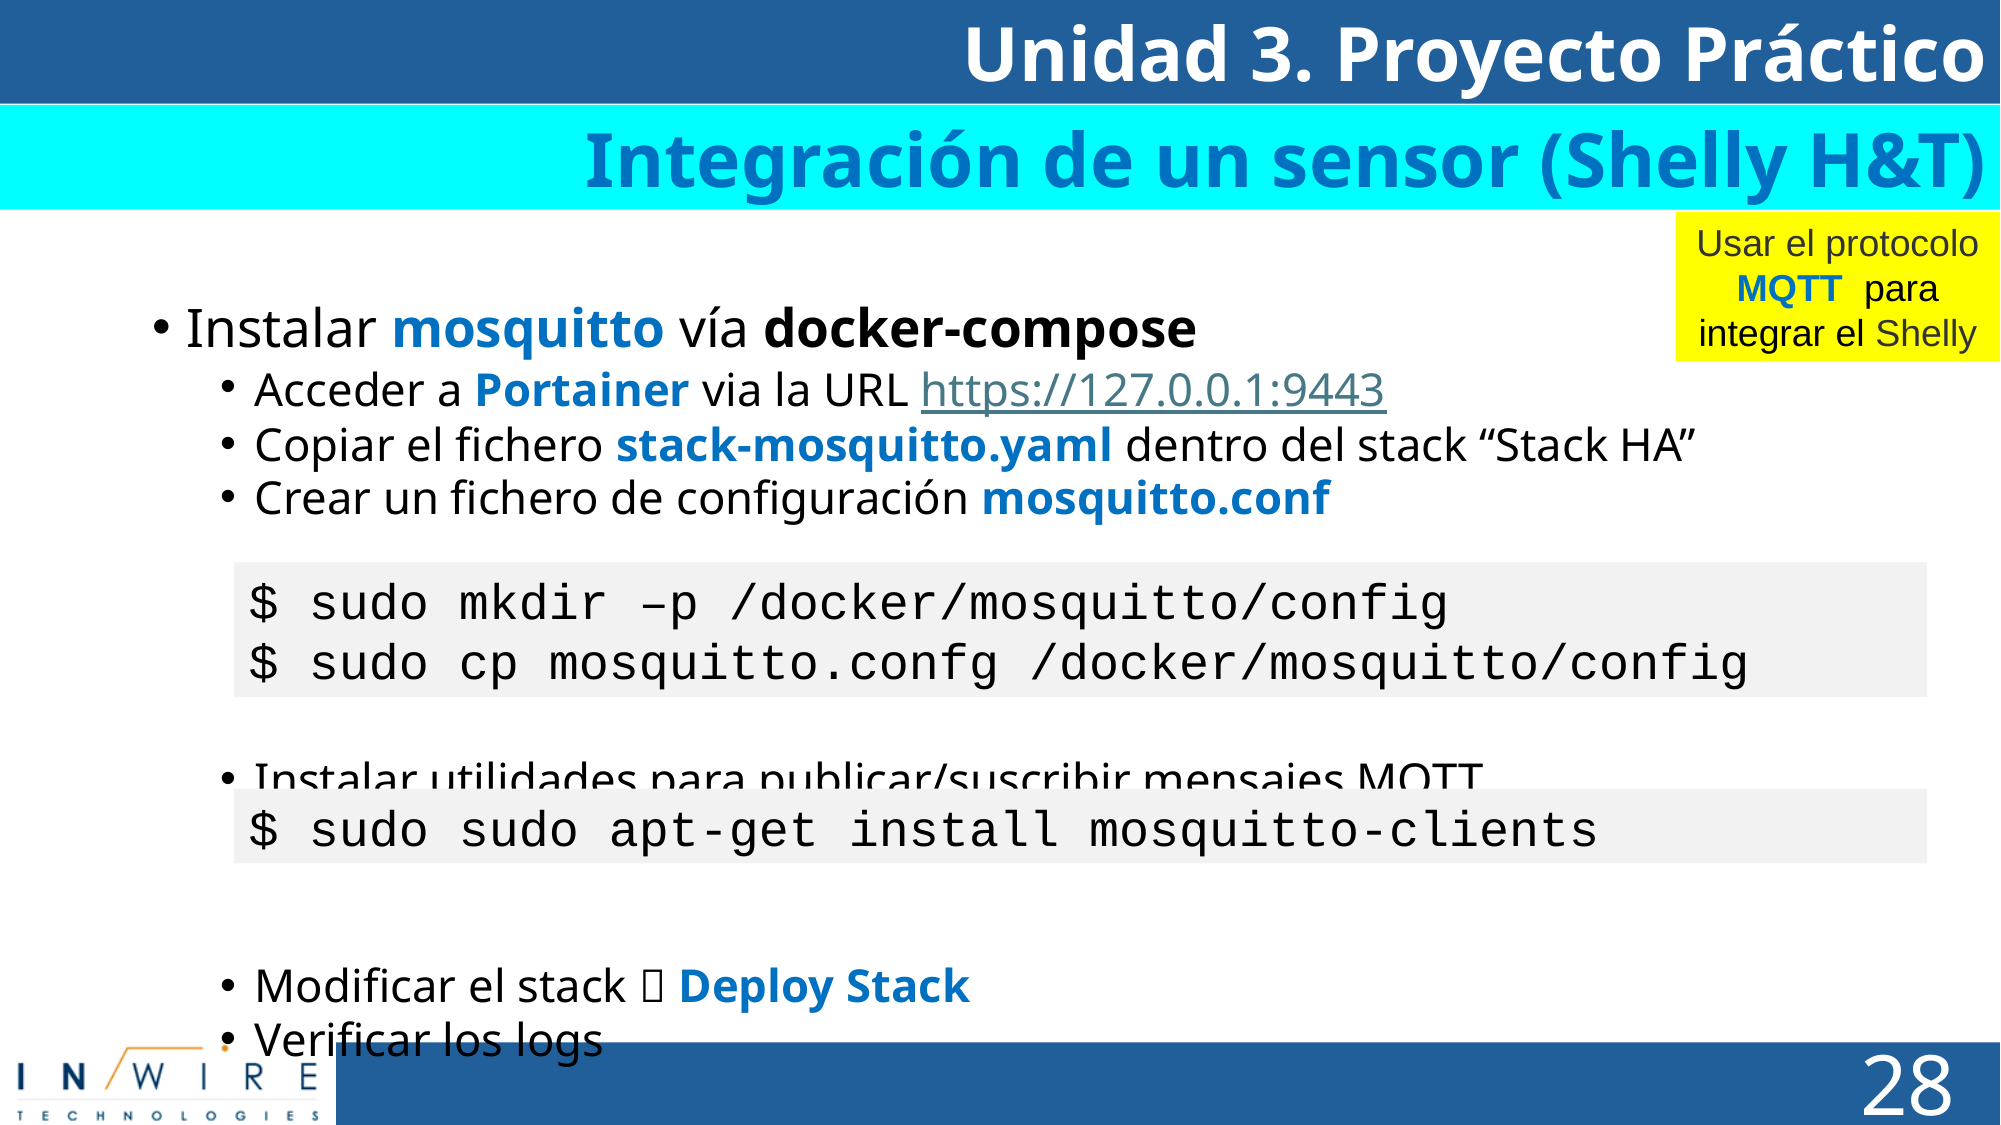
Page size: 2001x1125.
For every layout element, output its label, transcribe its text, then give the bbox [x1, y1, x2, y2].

text_box Usar el protocolo MQTT para integrar el Shelly [1675, 211, 2000, 362]
text_box $ sudo sudo apt-get install mosquitto-clients [234, 788, 1928, 864]
text_box Integración de un sensor (Shelly H&T) [0, 104, 2000, 210]
text_box $ sudo mkdir –p /docker/mosquitto/config $ sudo cp mosquitto.confg /docker/mosquitto/config [234, 562, 1928, 698]
text_box Unidad 3. Proyecto Práctico [0, 0, 2000, 104]
list Instalar mosquitto vía docker-compose Acceder a Portainer via la URL https://127.0.0.1:9443 Copiar el fichero stack-mosquitto.yaml dentro del stack “Stack HA” Crear un fichero de configuración mosquitto.conf Instalar utilidades para publicar/suscribir mensajes MQTT Modificar el stack  Deploy Stack Verificar los logs [137, 299, 1863, 1080]
picture [0, 1037, 336, 1125]
